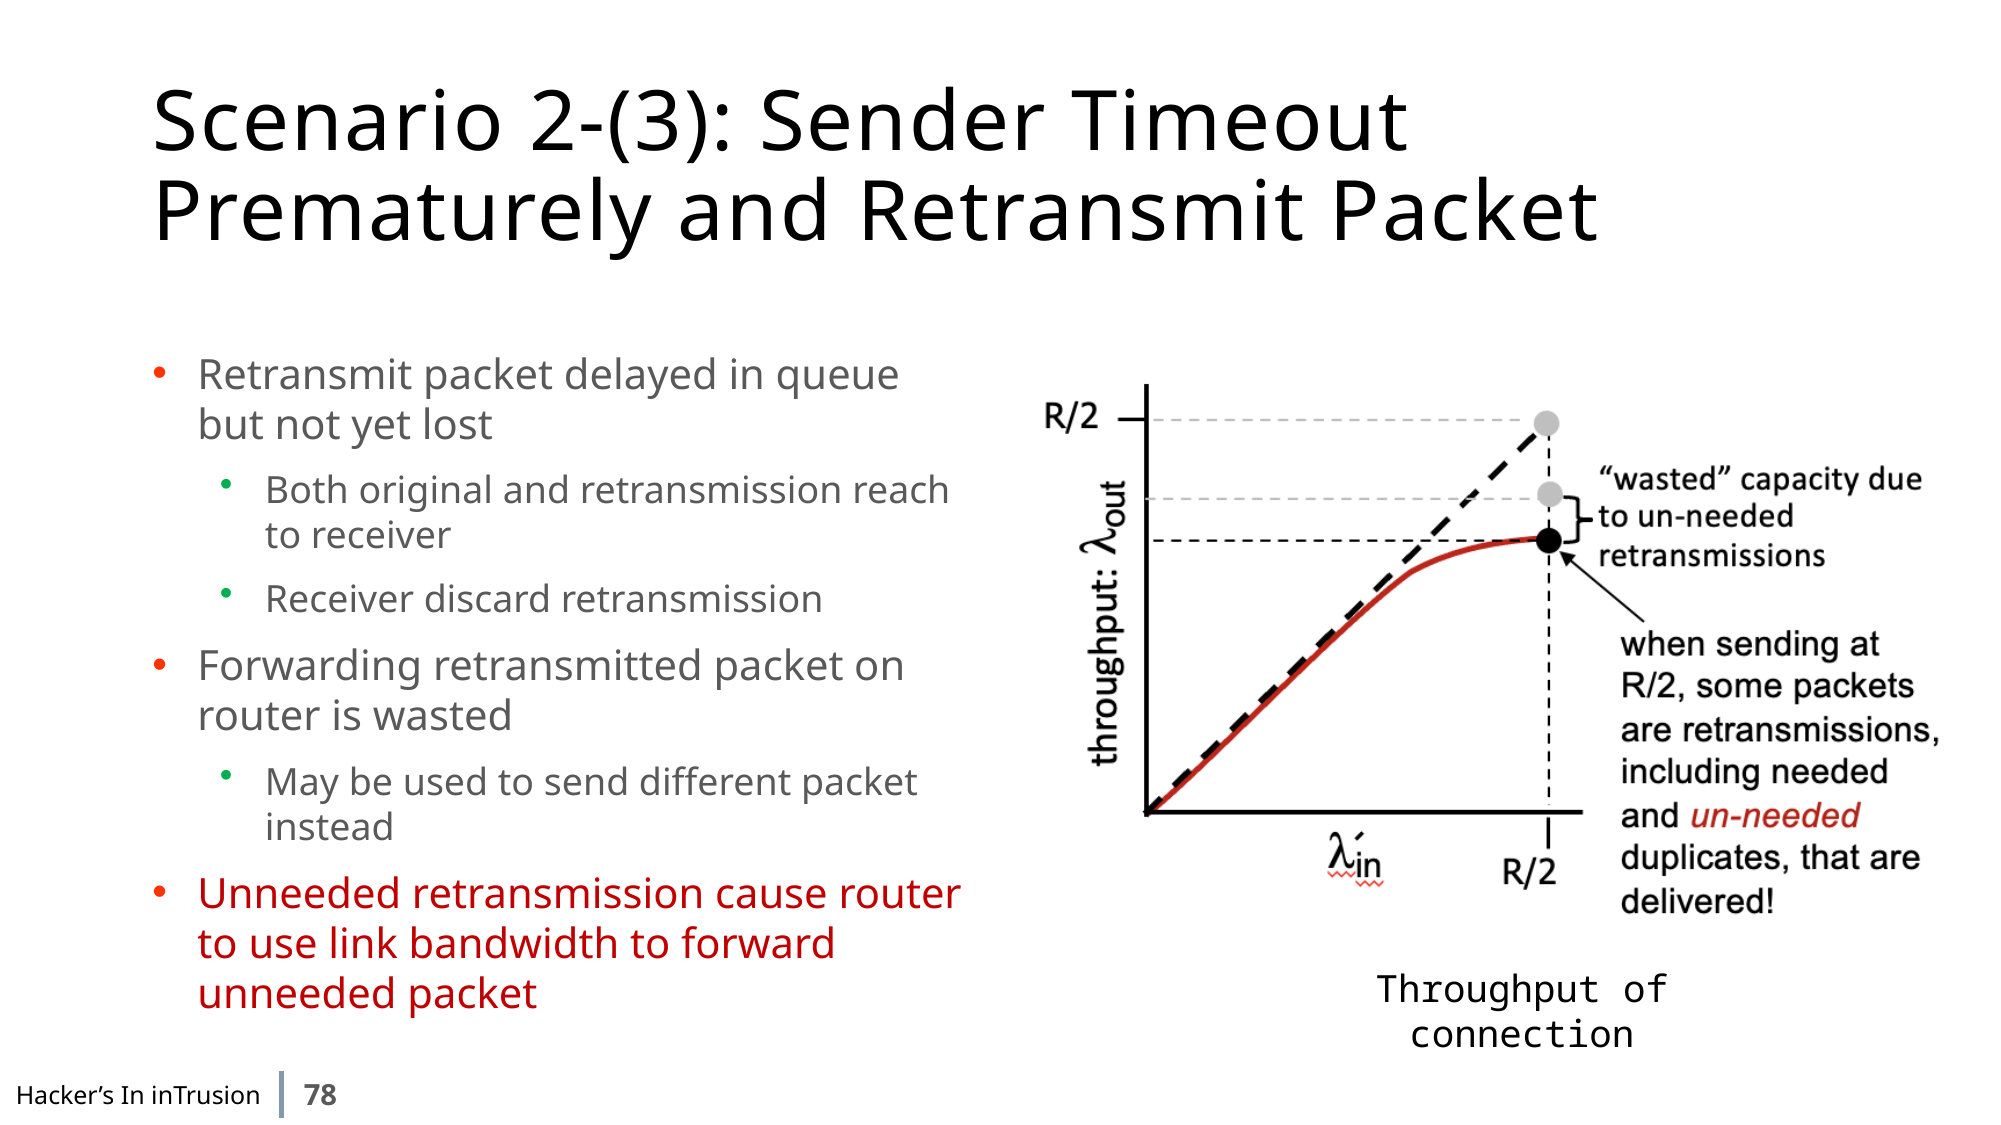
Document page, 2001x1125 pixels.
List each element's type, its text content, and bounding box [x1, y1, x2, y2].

text_box Throughput of connection [1241, 957, 1803, 1063]
title Scenario 2-(3): Sender Timeout Prematurely and Retransmit Packet [137, 59, 1863, 278]
list Retransmit packet delayed in queue but not yet lost Both original and retransmission reach to receiver Receiver discard retransmission Forwarding retransmitted packet on router is wasted May be used to send different packet instead Unneeded retransmission cause router to use link bandwidth to forward unneeded packet [137, 299, 988, 1065]
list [1012, 340, 1970, 955]
